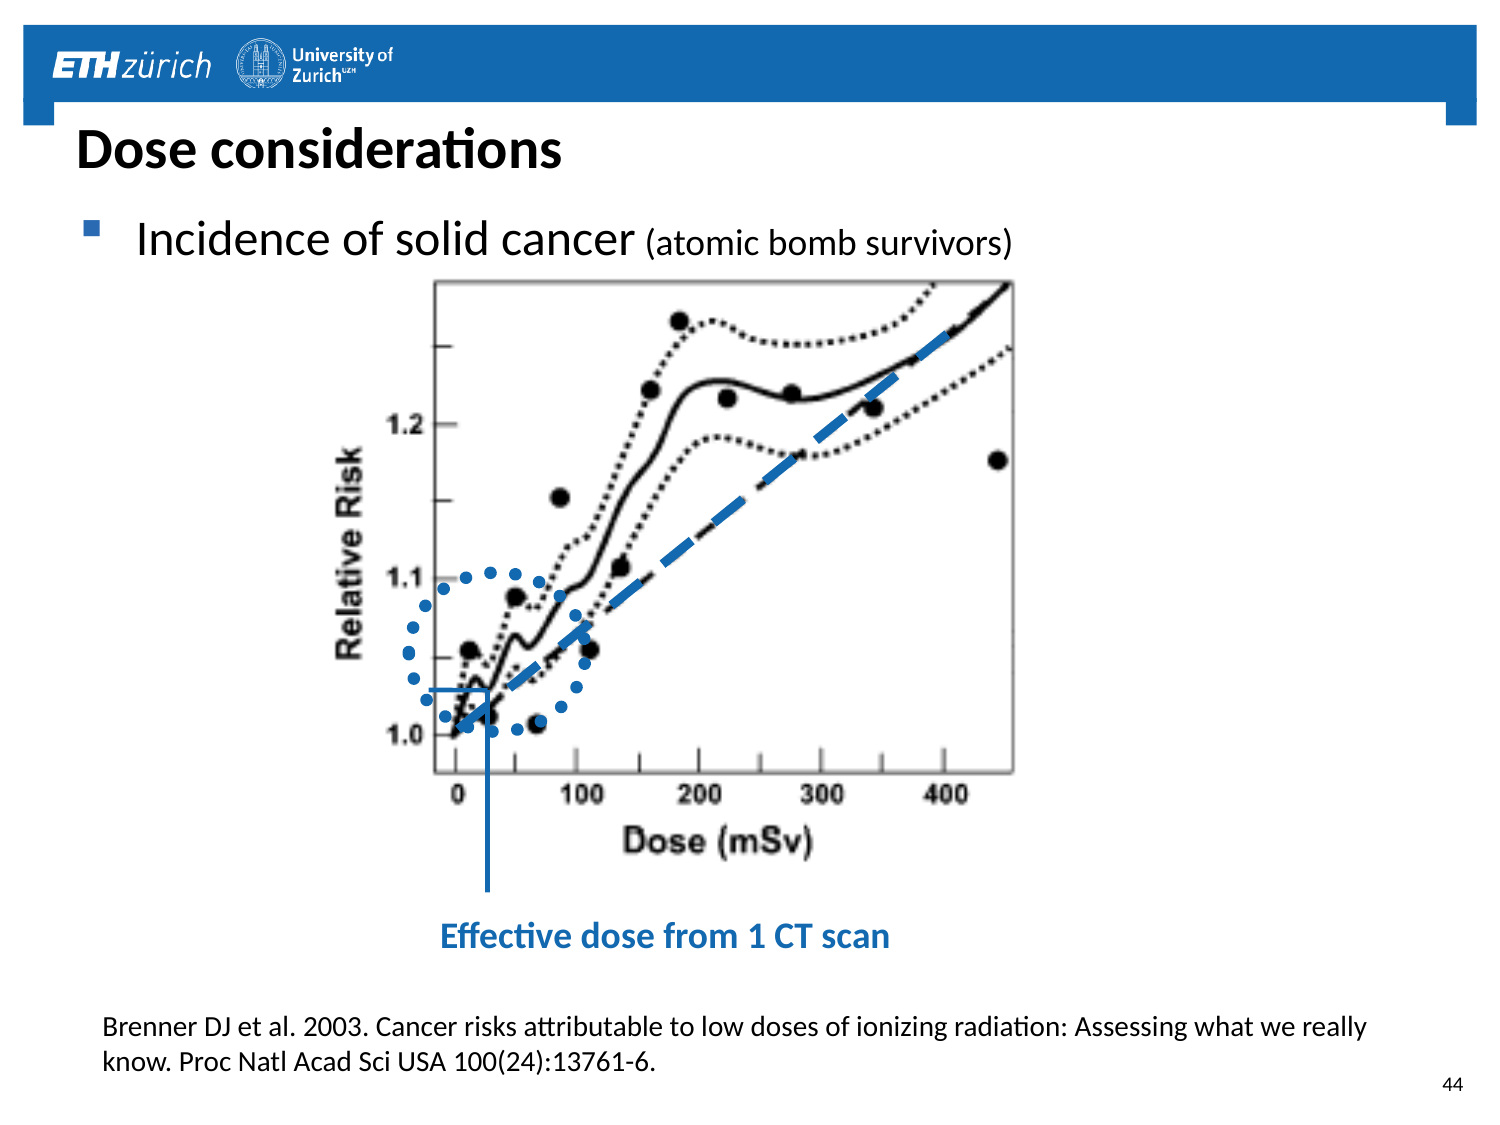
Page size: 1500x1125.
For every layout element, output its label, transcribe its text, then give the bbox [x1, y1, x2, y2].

title Dose considerations [53, 101, 1447, 199]
text_box Brenner DJ et al. 2003. Cancer risks attributable to low doses of ionizing radiation: Assessing what we really know. Proc Natl Acad Sci USA 100(24):13761-6. [87, 999, 1413, 1085]
picture [300, 253, 1058, 874]
slide_number 44 [1413, 1052, 1479, 1113]
text_box Incidence of solid cancer (atomic bomb survivors) [64, 174, 1317, 281]
text_box Effective dose from 1 CT scan [425, 903, 1069, 964]
